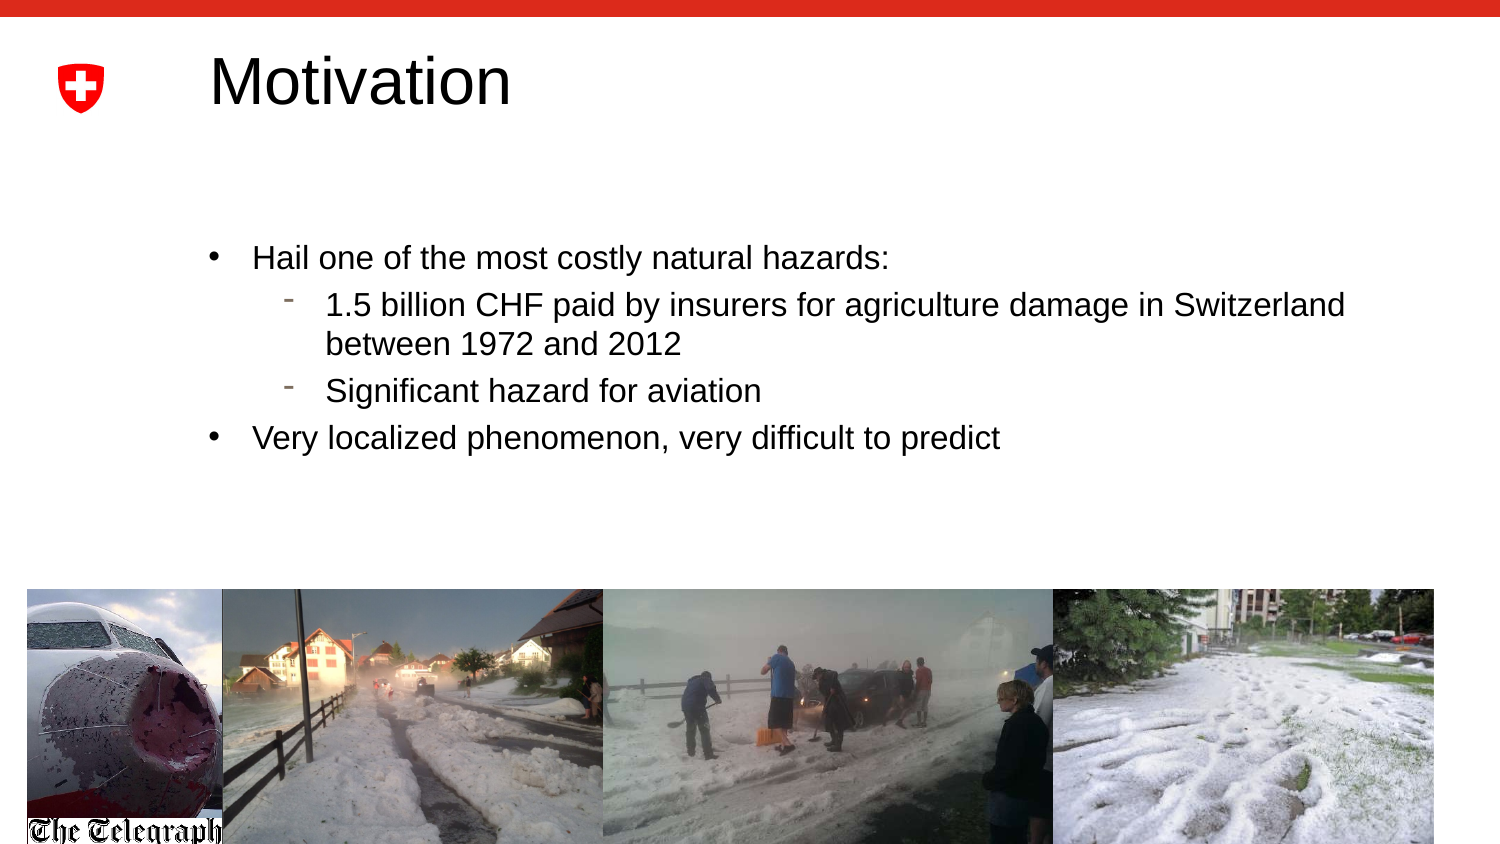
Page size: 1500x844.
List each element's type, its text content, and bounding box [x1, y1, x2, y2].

list Hail one of the most costly natural hazards: 1.5 billion CHF paid by insurers for agriculture damage in Switzerland between 1972 and 2012 Significant hazard for aviation Very localized phenomenon, very difficult to predict [193, 228, 1429, 588]
title Motivation [194, 30, 1428, 147]
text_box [27, 589, 221, 844]
picture [222, 589, 1434, 844]
